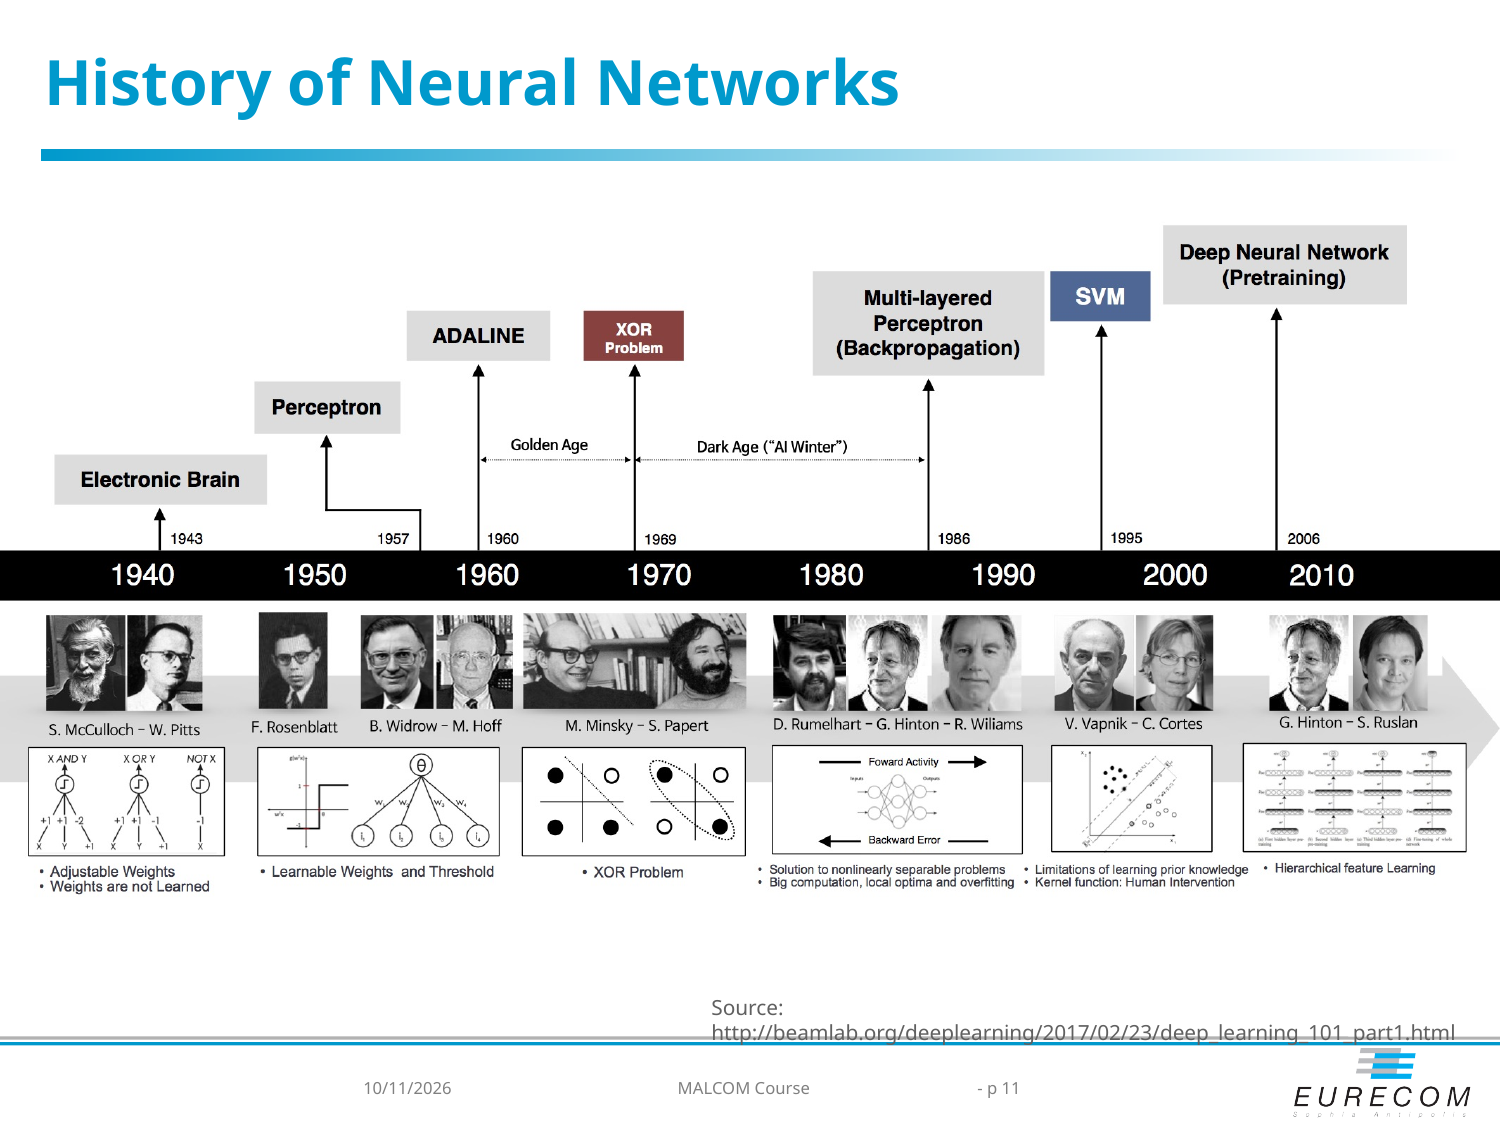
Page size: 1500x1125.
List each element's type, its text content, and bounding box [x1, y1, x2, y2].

text_box Source: http://beamlab.org/deeplearning/2017/02/23/deep_learning_101_part1.html [696, 987, 1500, 1053]
picture [0, 209, 1500, 915]
picture [1293, 1053, 1477, 1118]
text_box History of Neural Networks [29, 35, 1436, 142]
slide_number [348, 1070, 526, 1103]
footer MALCOM Course [537, 1070, 951, 1103]
slide_number - p 11 [962, 1070, 1081, 1103]
